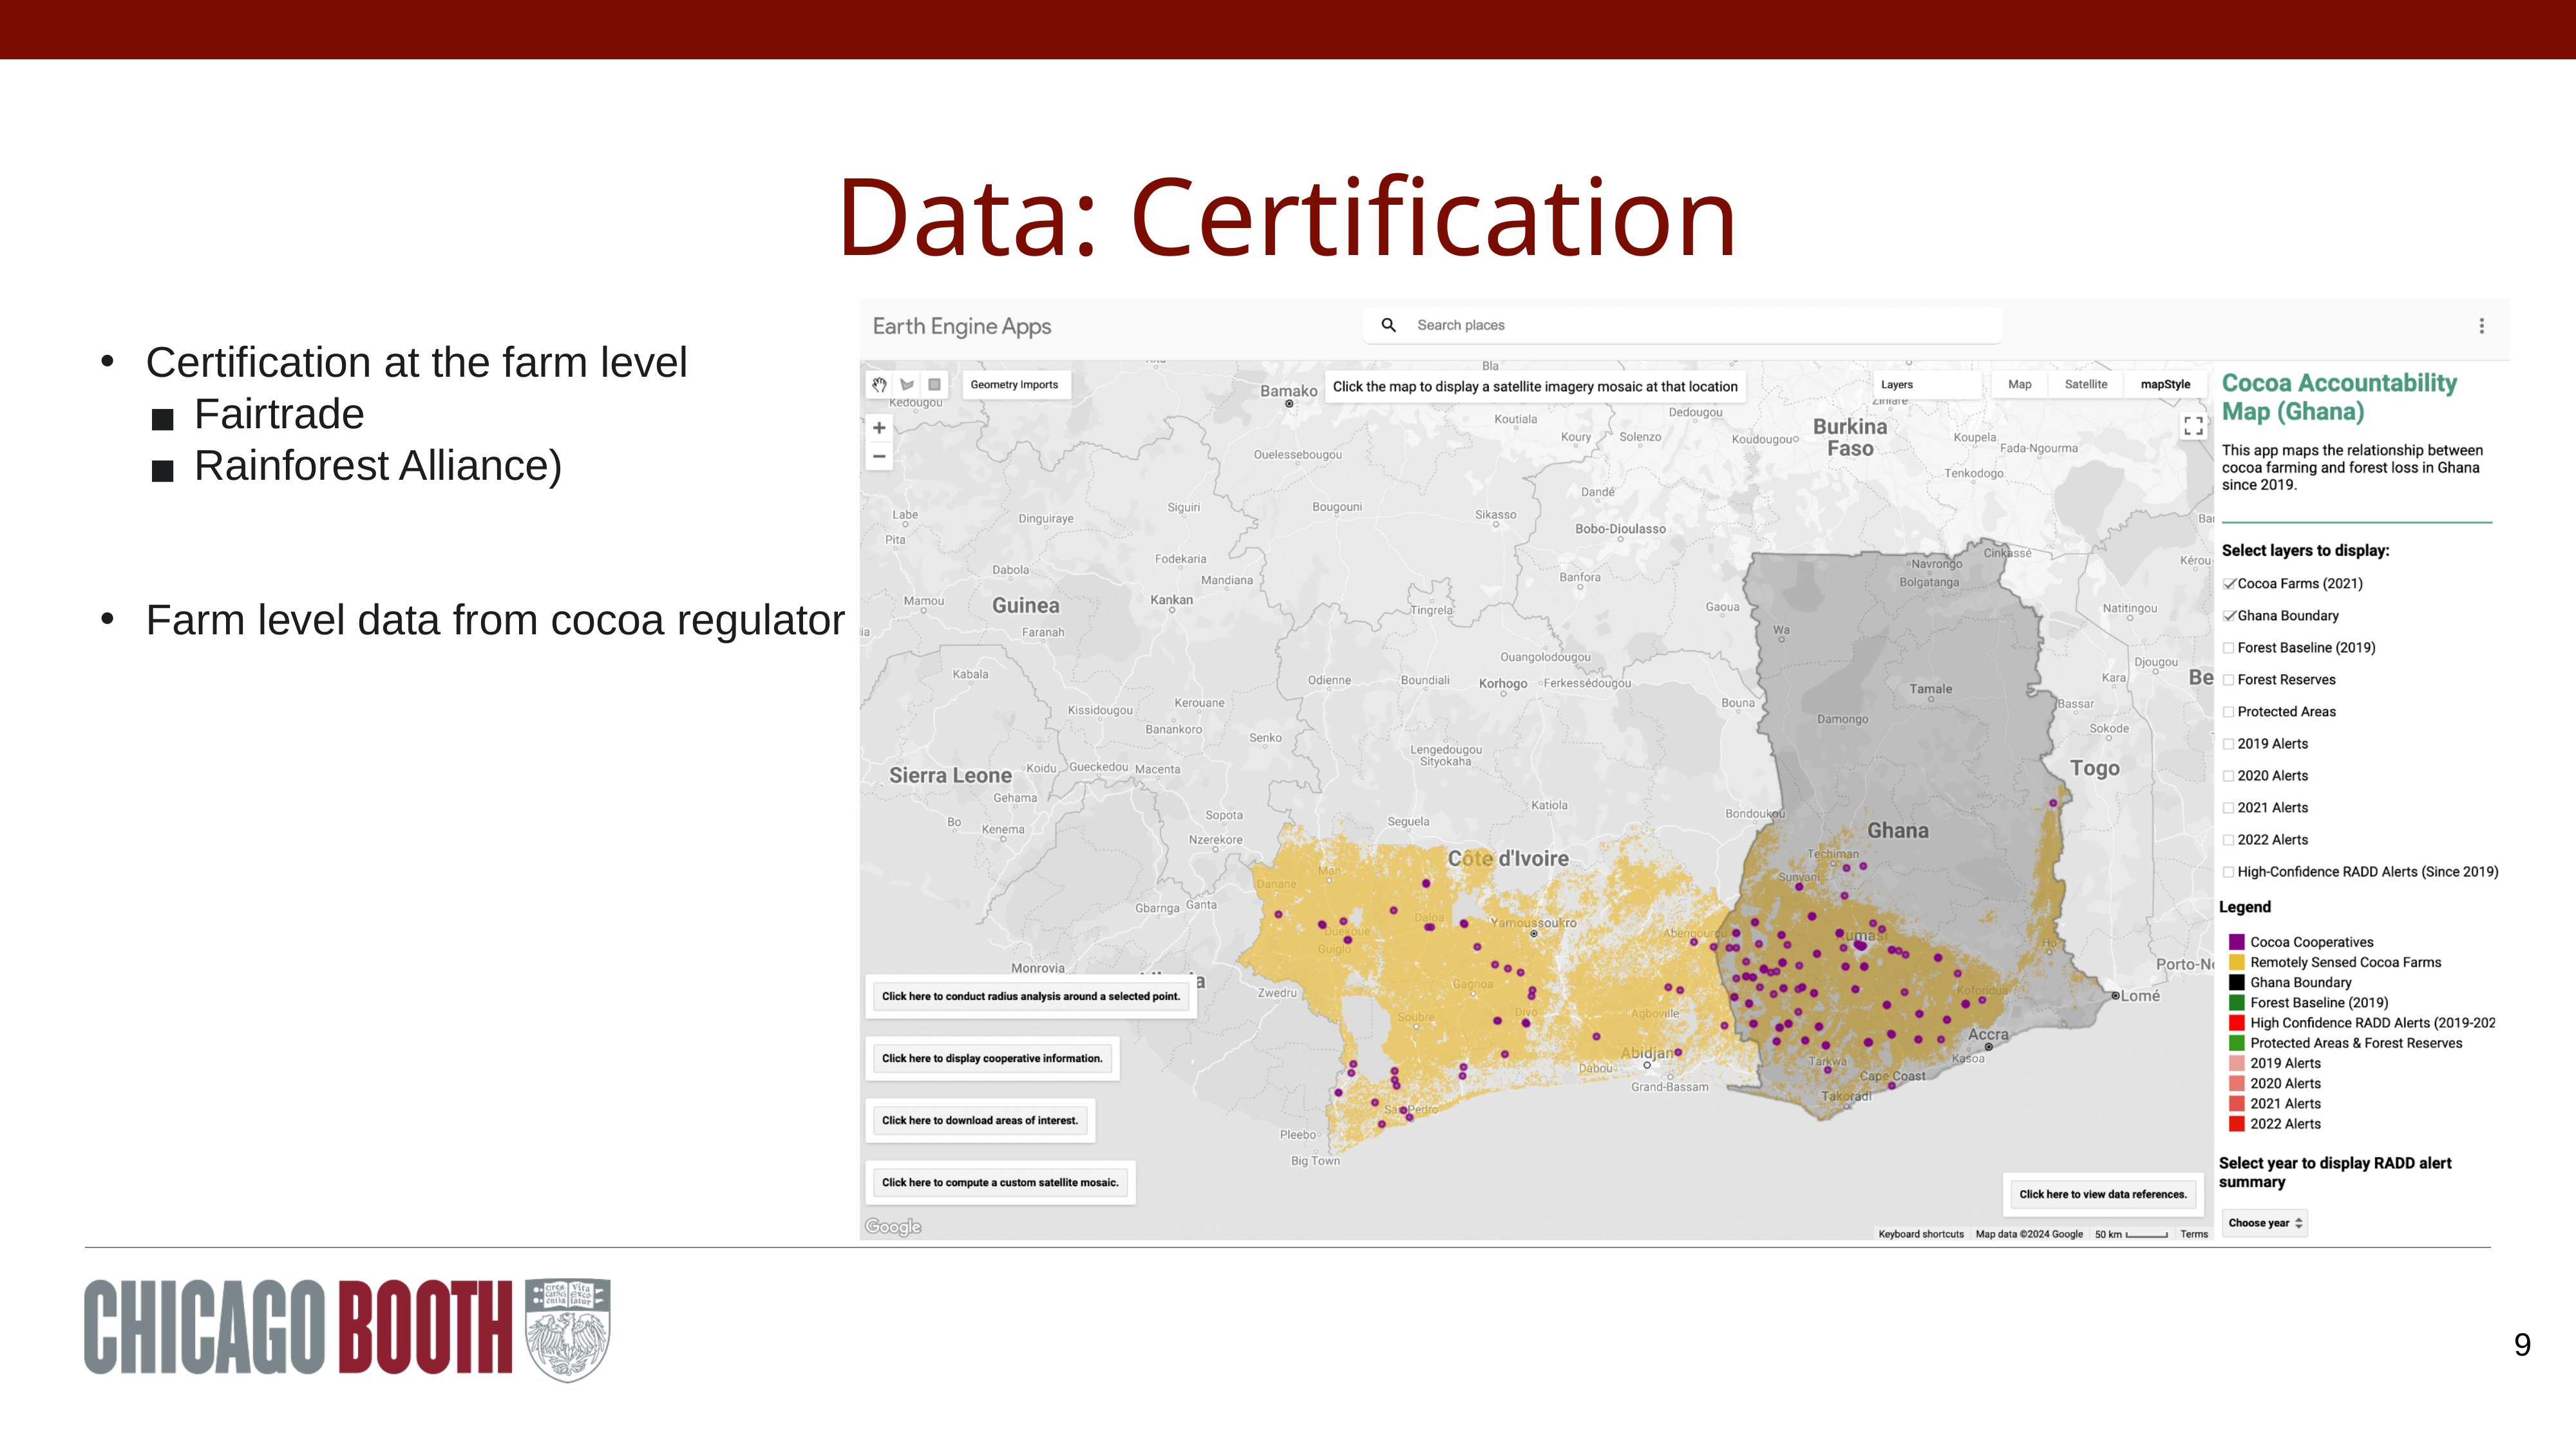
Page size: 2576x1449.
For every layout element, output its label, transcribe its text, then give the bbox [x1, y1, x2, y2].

picture [84, 1278, 611, 1383]
slide_number 9 [2387, 913, 2542, 1449]
title Data: Certification [88, 125, 2488, 287]
list Certification at the farm level Fairtrade Rainforest Alliance) Farm level data from cocoa regulator [88, 325, 961, 1287]
picture [860, 299, 2510, 1240]
